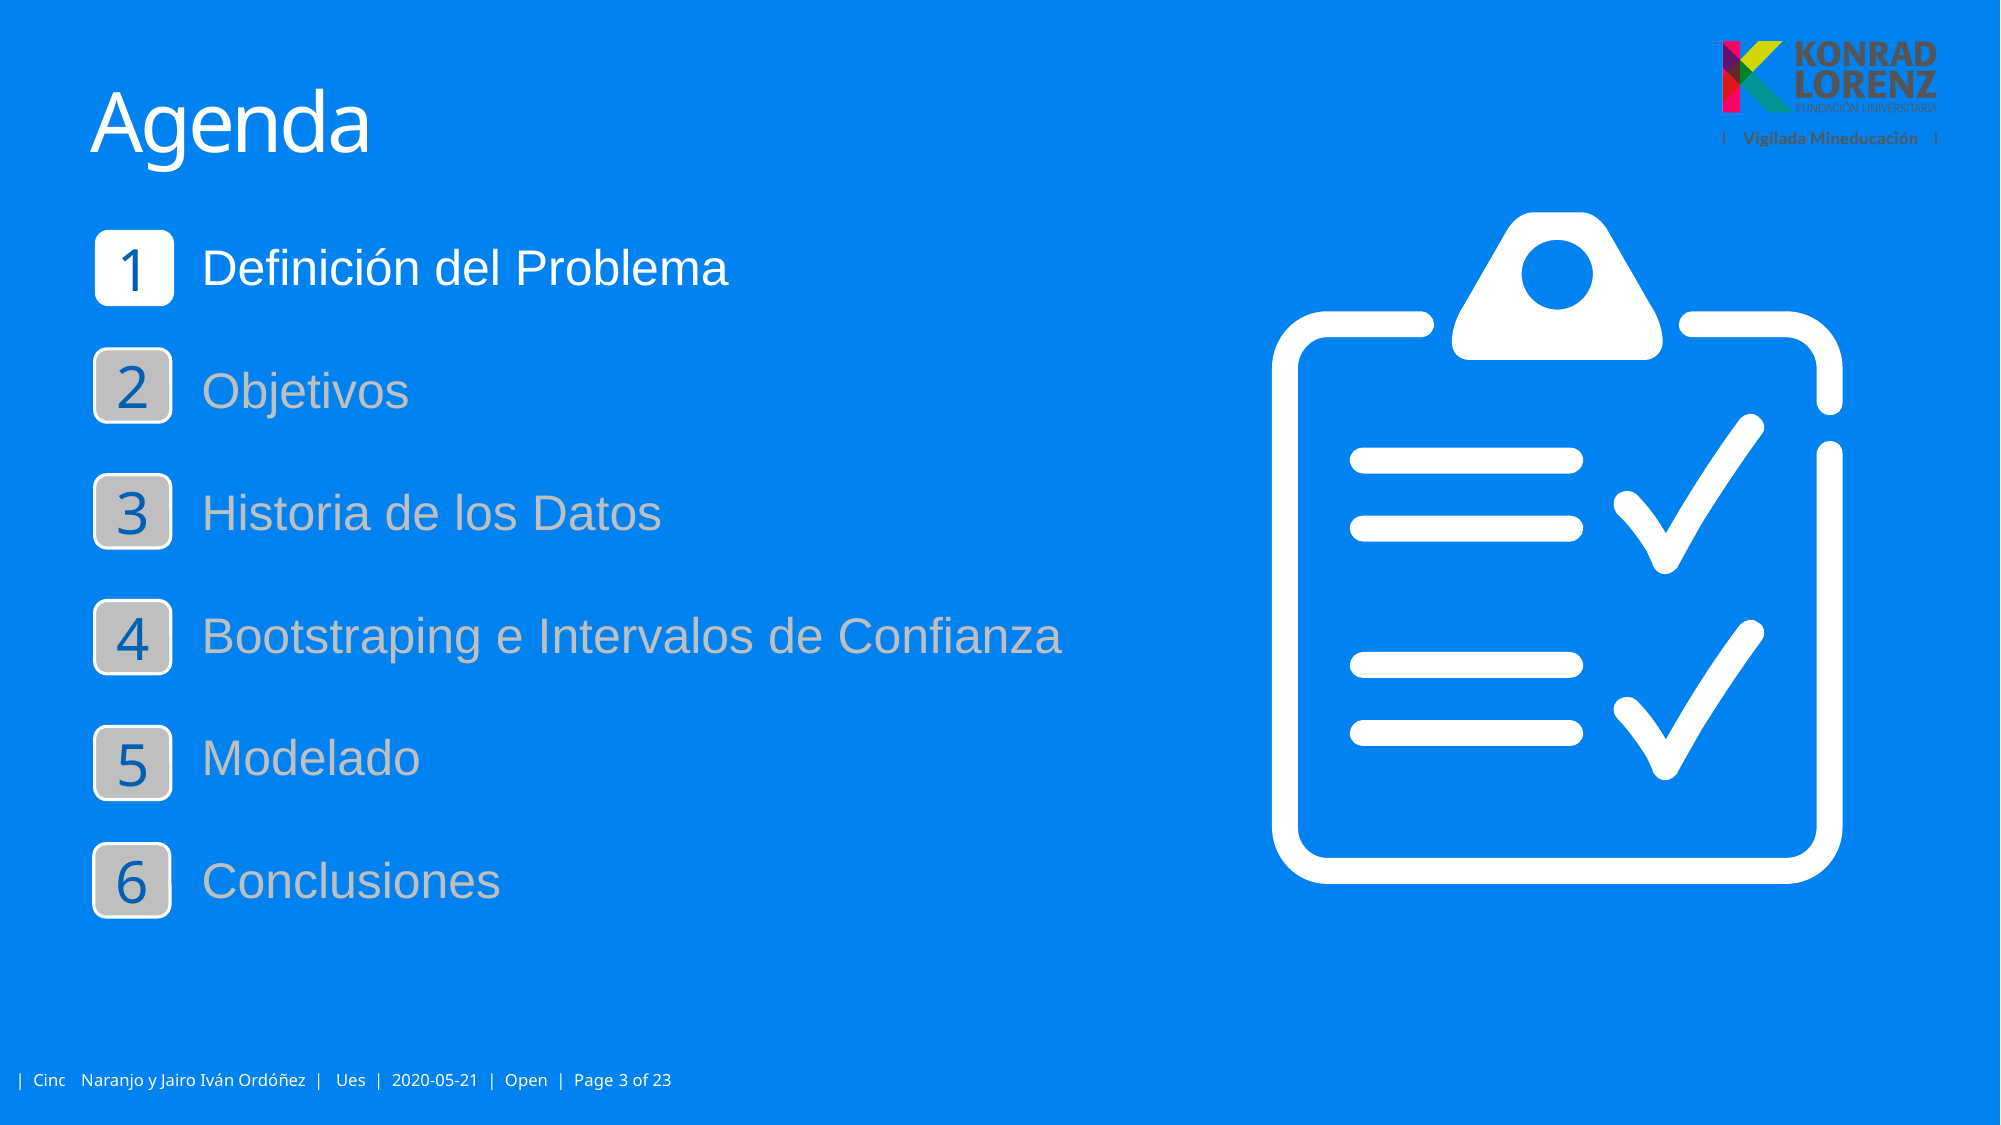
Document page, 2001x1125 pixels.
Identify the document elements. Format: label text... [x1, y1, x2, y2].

text_box 1 [96, 231, 173, 305]
text_box [1613, 413, 1765, 575]
text_box [1451, 212, 1663, 360]
text_box [1678, 311, 1843, 416]
text_box Definición del Problema Objetivos Historia de los Datos Bootstraping e Intervalos de Confianza Modelado Conclusiones [186, 228, 1361, 916]
picture [1702, 18, 1961, 154]
text_box 2 [94, 348, 171, 423]
title Agenda [78, 77, 1450, 256]
text_box 6 [93, 843, 170, 918]
text_box [1361, 441, 1843, 884]
text_box 3 [94, 474, 171, 549]
text_box 4 [94, 600, 171, 674]
text_box [1361, 311, 1435, 338]
text_box 5 [94, 726, 171, 800]
